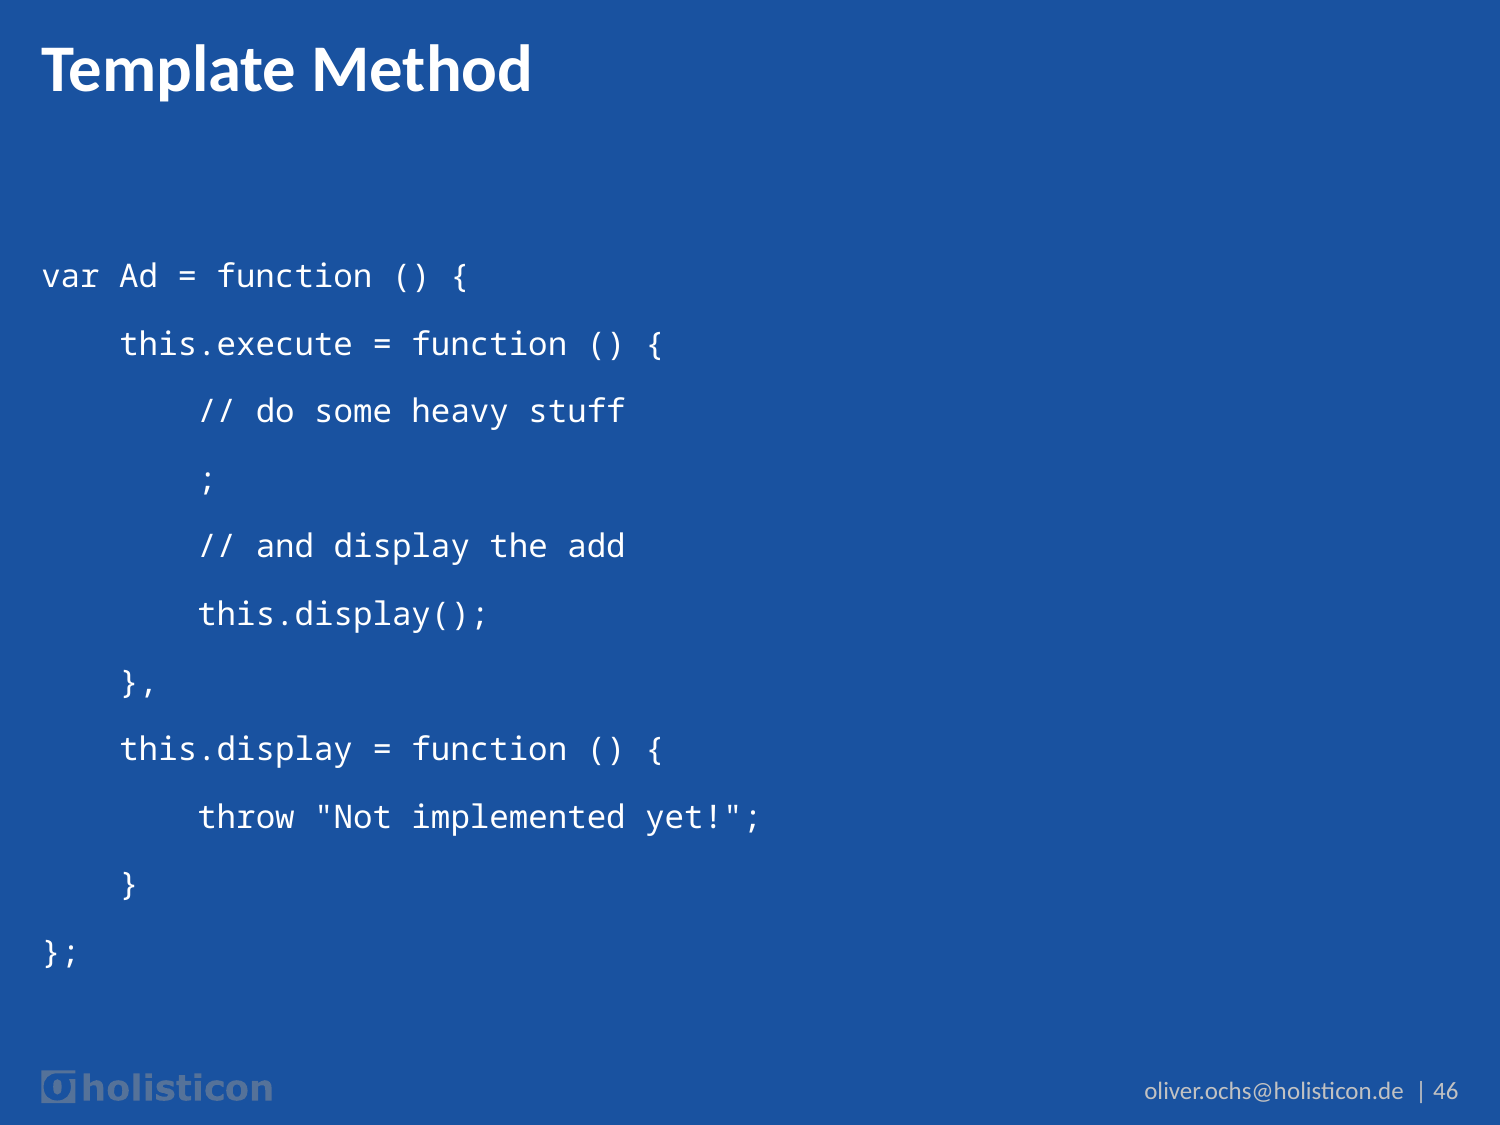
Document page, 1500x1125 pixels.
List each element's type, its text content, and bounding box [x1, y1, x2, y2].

title Template Method [41, 24, 1436, 188]
list var Ad = function () { this.execute = function () { // do some heavy stuff ; // and display the add this.display(); }, this.display = function () { throw "Not implemented yet!"; } }; [41, 255, 1436, 973]
